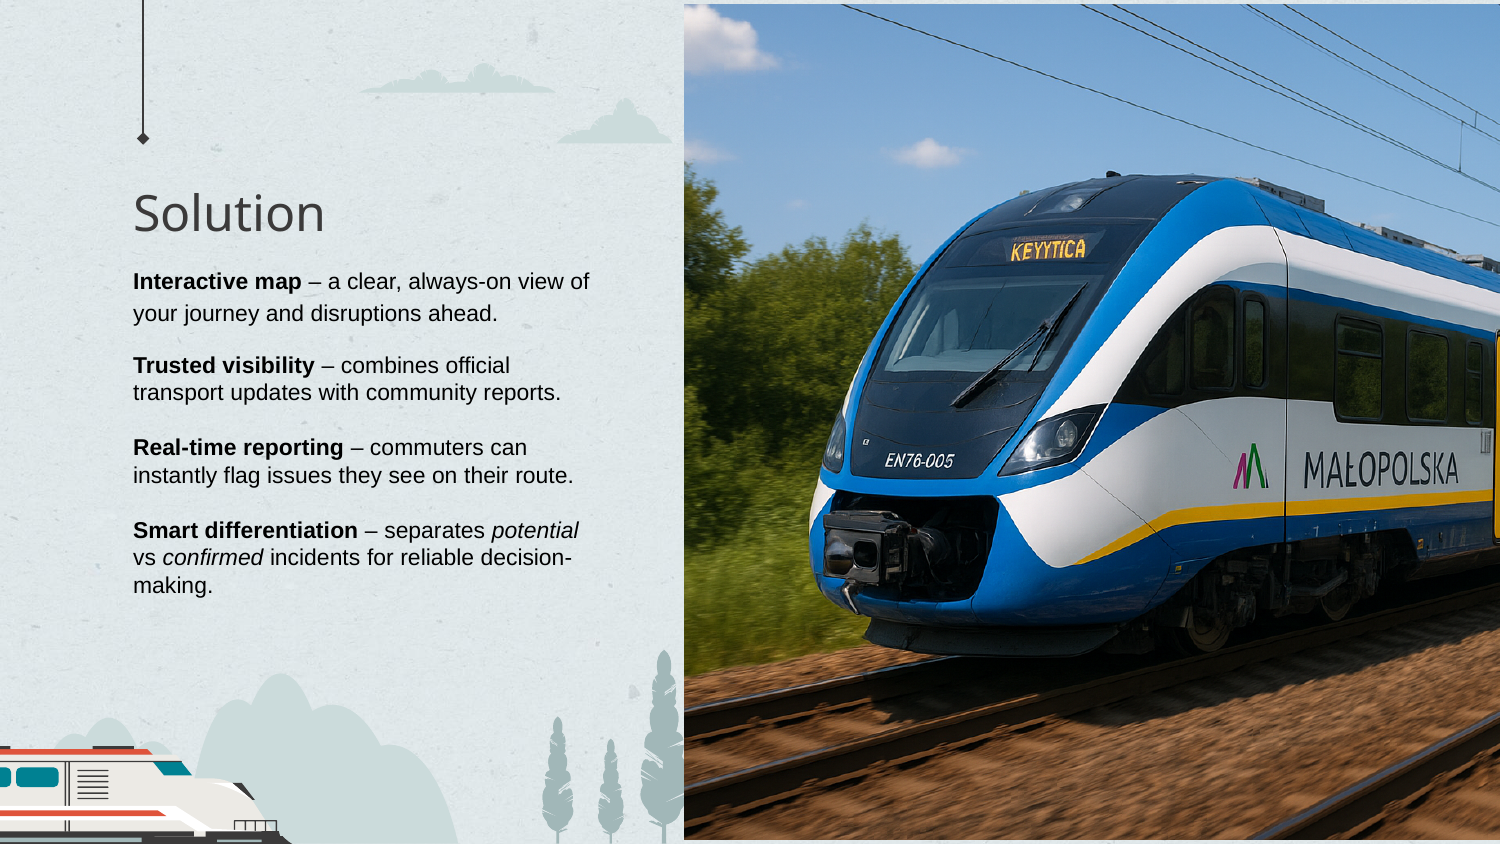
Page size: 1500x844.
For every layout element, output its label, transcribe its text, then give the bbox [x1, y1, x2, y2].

picture [648, 751, 656, 759]
picture [655, 761, 662, 767]
title Solution [118, 166, 384, 247]
picture [0, 0, 1500, 844]
list Interactive map – a clear, always-on view of your journey and disruptions ahead. Trusted visibility – combines official transport updates with community reports. Real-time reporting – commuters can instantly flag issues they see on their route. Smart differentiation – separates potential vs confirmed incidents for reliable decision-making. [118, 247, 609, 657]
